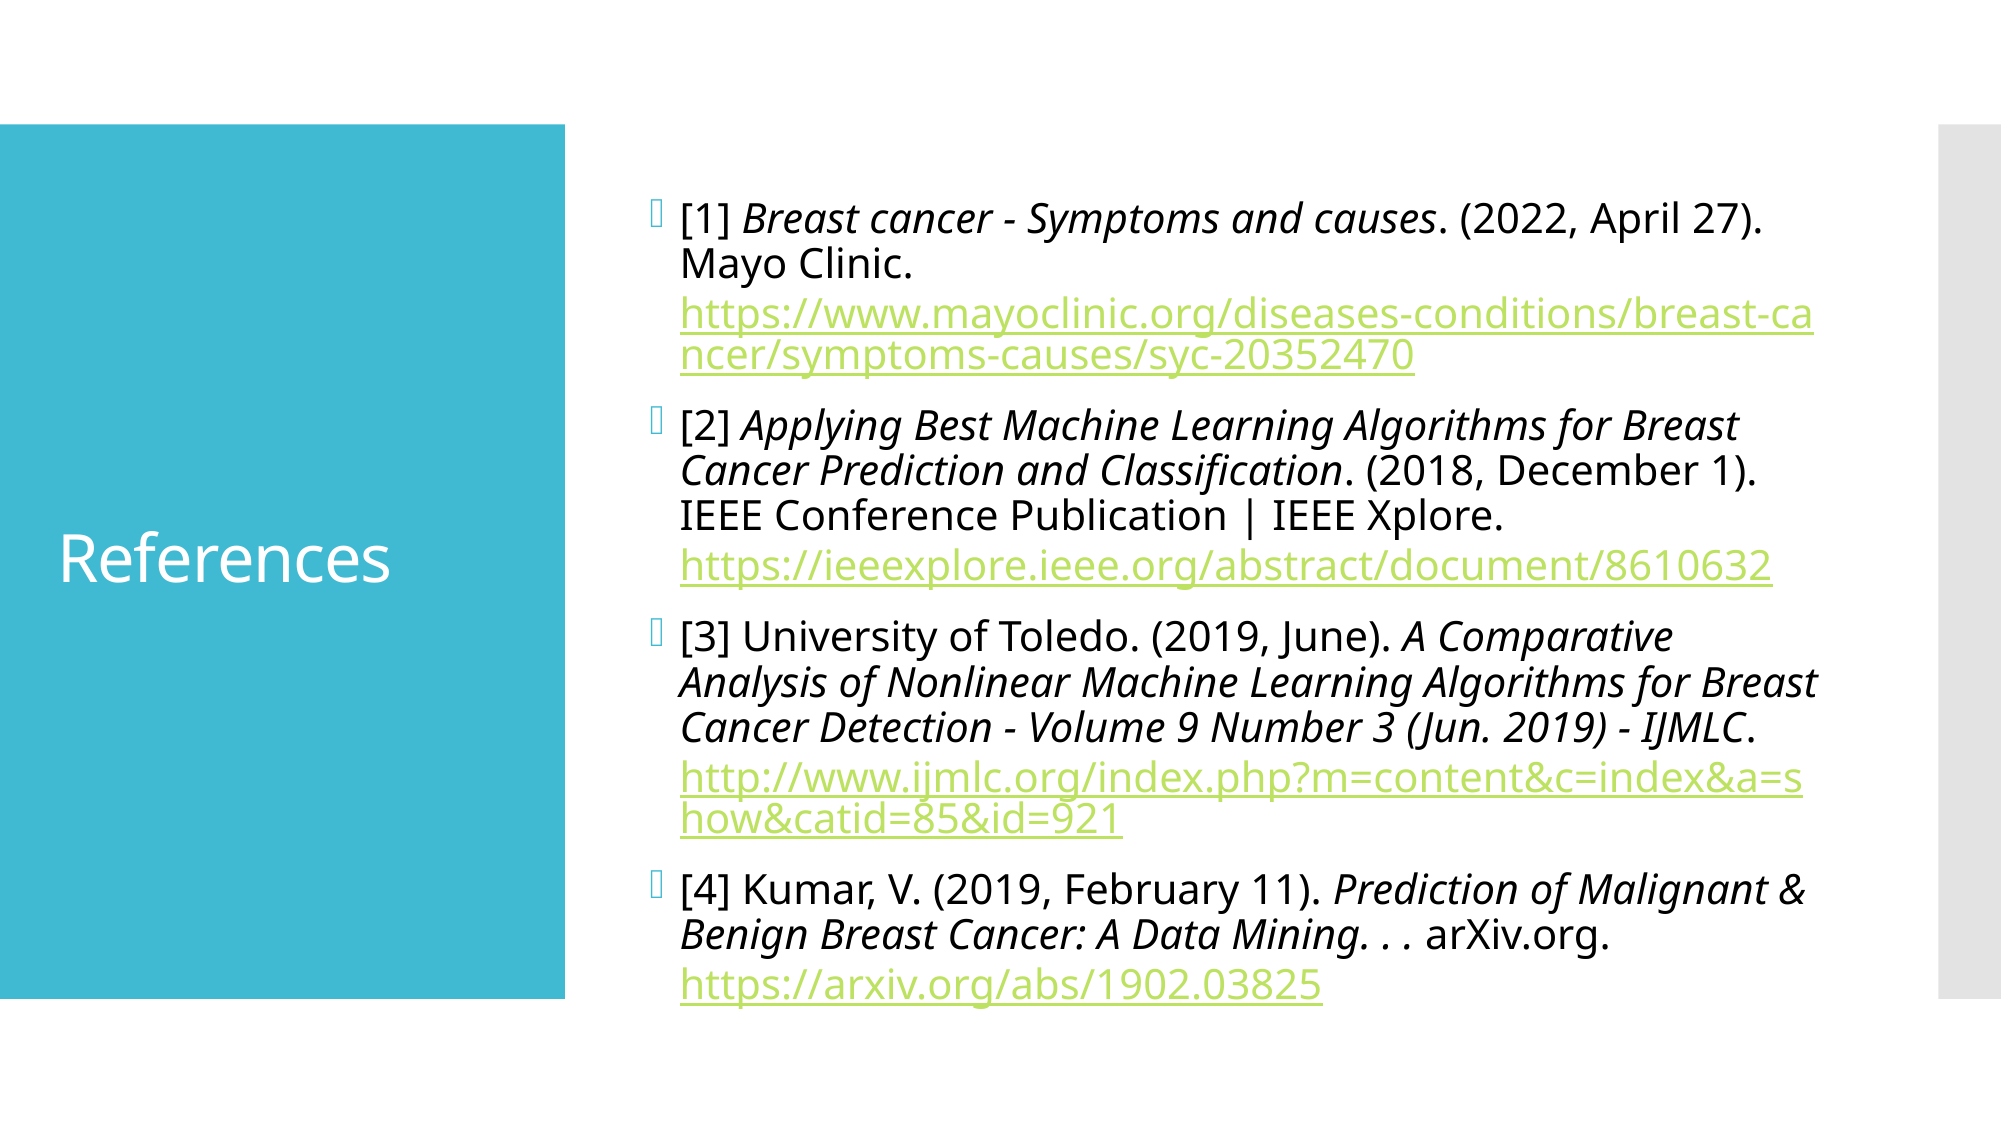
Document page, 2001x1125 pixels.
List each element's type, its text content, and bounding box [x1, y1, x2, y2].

list [1] Breast cancer - Symptoms and causes. (2022, April 27). Mayo Clinic. https://www.mayoclinic.org/diseases-conditions/breast-cancer/symptoms-causes/syc-20352470 [2] Applying Best Machine Learning Algorithms for Breast Cancer Prediction and Classification. (2018, December 1). IEEE Conference Publication | IEEE Xplore. https://ieeexplore.ieee.org/abstract/document/8610632 [3] University of Toledo. (2019, June). A Comparative Analysis of Nonlinear Machine Learning Algorithms for Breast Cancer Detection - Volume 9 Number 3 (Jun. 2019) - IJMLC. http://www.ijmlc.org/index.php?m=content&c=index&a=show&catid=85&id=921 [4] Kumar, V. (2019, February 11). Prediction of Malignant & Benign Breast Cancer: A Data Mining. . . arXiv.org. https://arxiv.org/abs/1902.03825 [634, 142, 1835, 983]
title References [41, 187, 507, 935]
